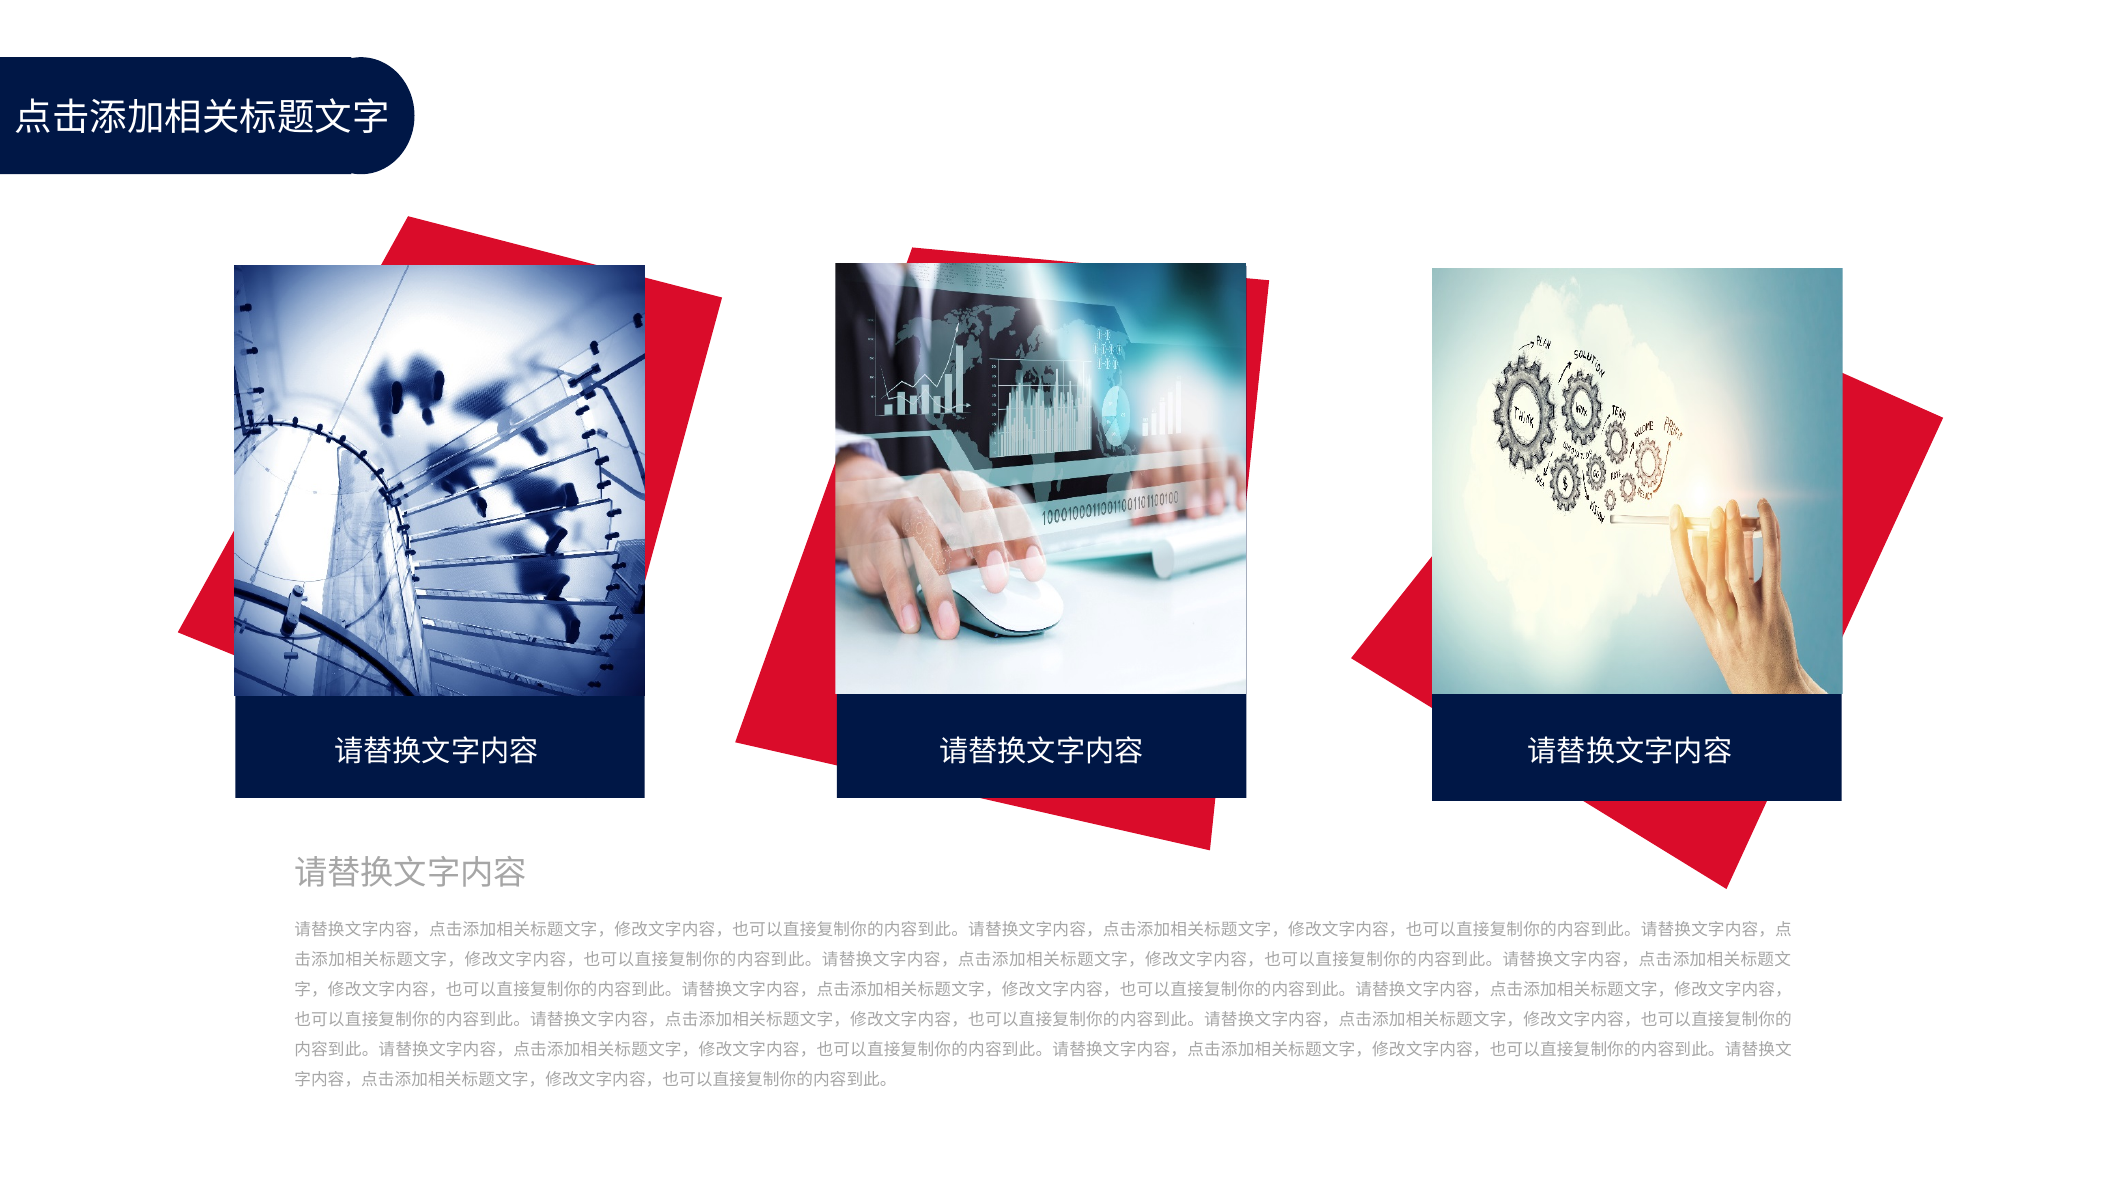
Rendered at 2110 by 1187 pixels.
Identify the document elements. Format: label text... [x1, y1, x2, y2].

text_box [1432, 694, 1842, 801]
text_box [235, 697, 645, 798]
text_box [1844, 373, 1944, 634]
text_box [1431, 268, 1844, 694]
text_box 点击添加相关标题文字 [0, 85, 415, 146]
text_box 请替换文字内容 [1512, 707, 1748, 775]
text_box [980, 798, 1216, 823]
text_box 请替换文字内容 [924, 707, 1159, 775]
text_box [1247, 278, 1270, 494]
text_box [834, 262, 1247, 694]
text_box [836, 694, 1247, 798]
text_box [177, 532, 233, 655]
text_box [1351, 557, 1432, 708]
text_box [233, 265, 646, 697]
text_box [735, 466, 836, 766]
text_box [646, 277, 723, 578]
text_box [907, 247, 1071, 262]
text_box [279, 823, 1809, 1099]
text_box [381, 216, 597, 265]
text_box [1583, 801, 1767, 823]
text_box 请替换文字内容 [319, 707, 554, 775]
